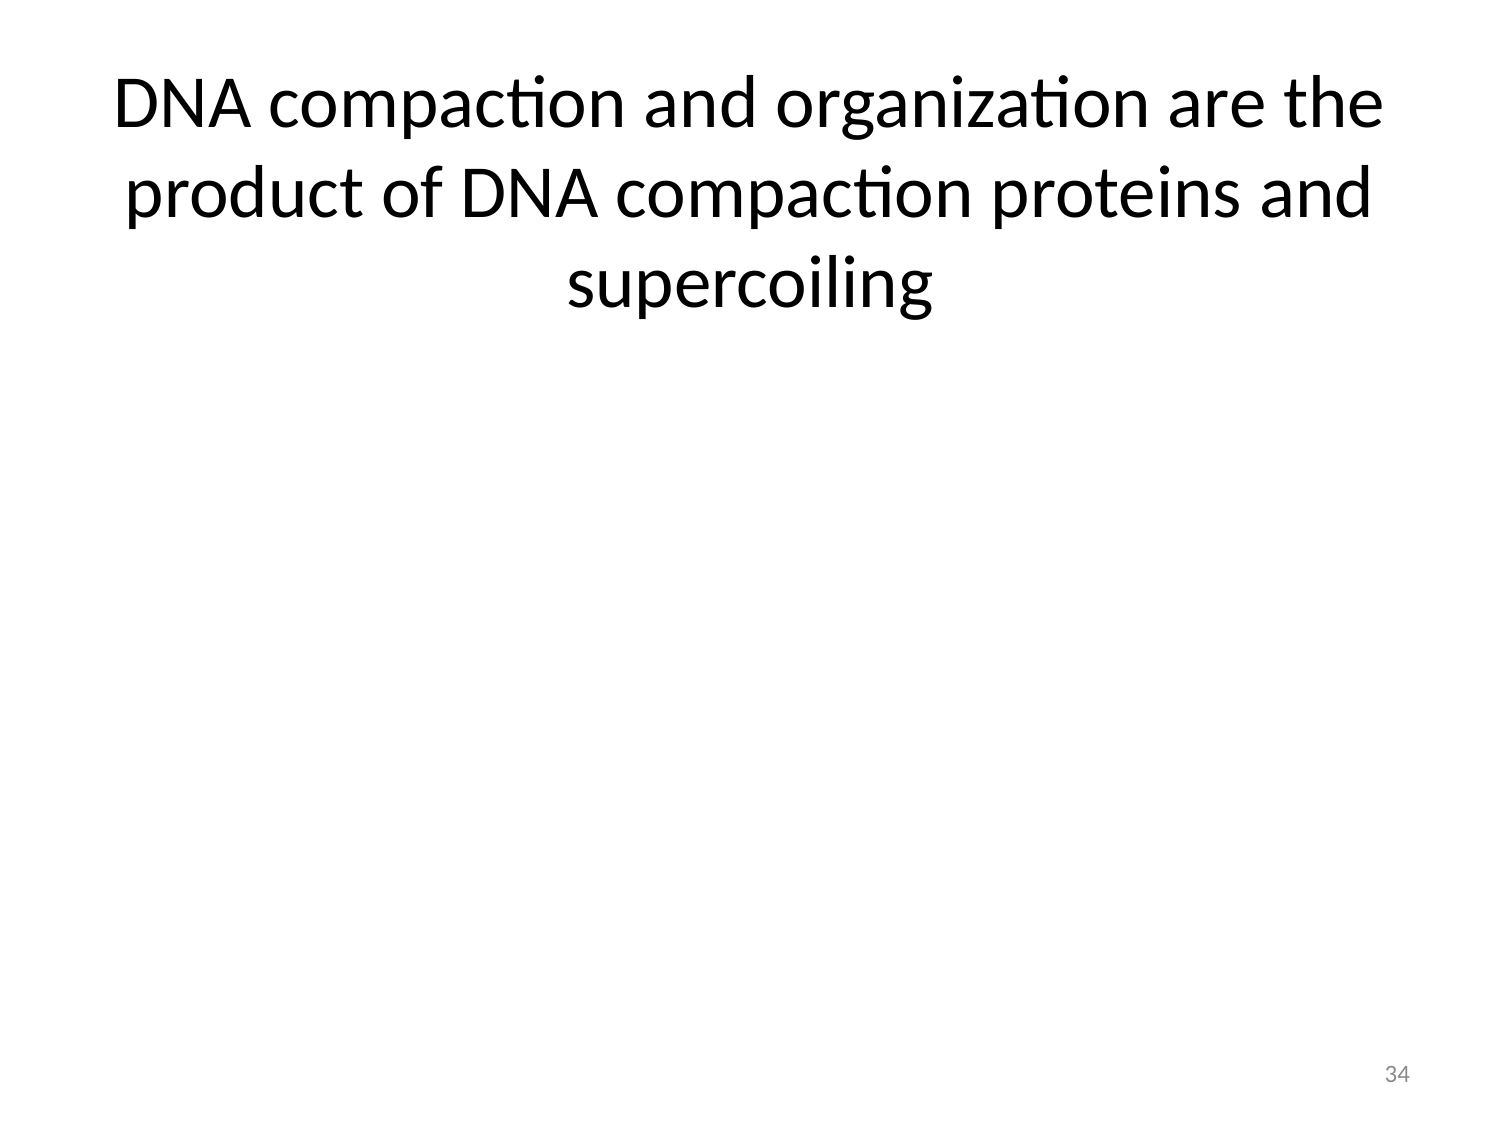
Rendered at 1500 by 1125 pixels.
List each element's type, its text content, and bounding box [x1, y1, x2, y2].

slide_number 34 [1074, 1042, 1425, 1103]
text_box DNA compaction and organization are the product of DNA compaction proteins and supercoiling [74, 45, 1425, 165]
